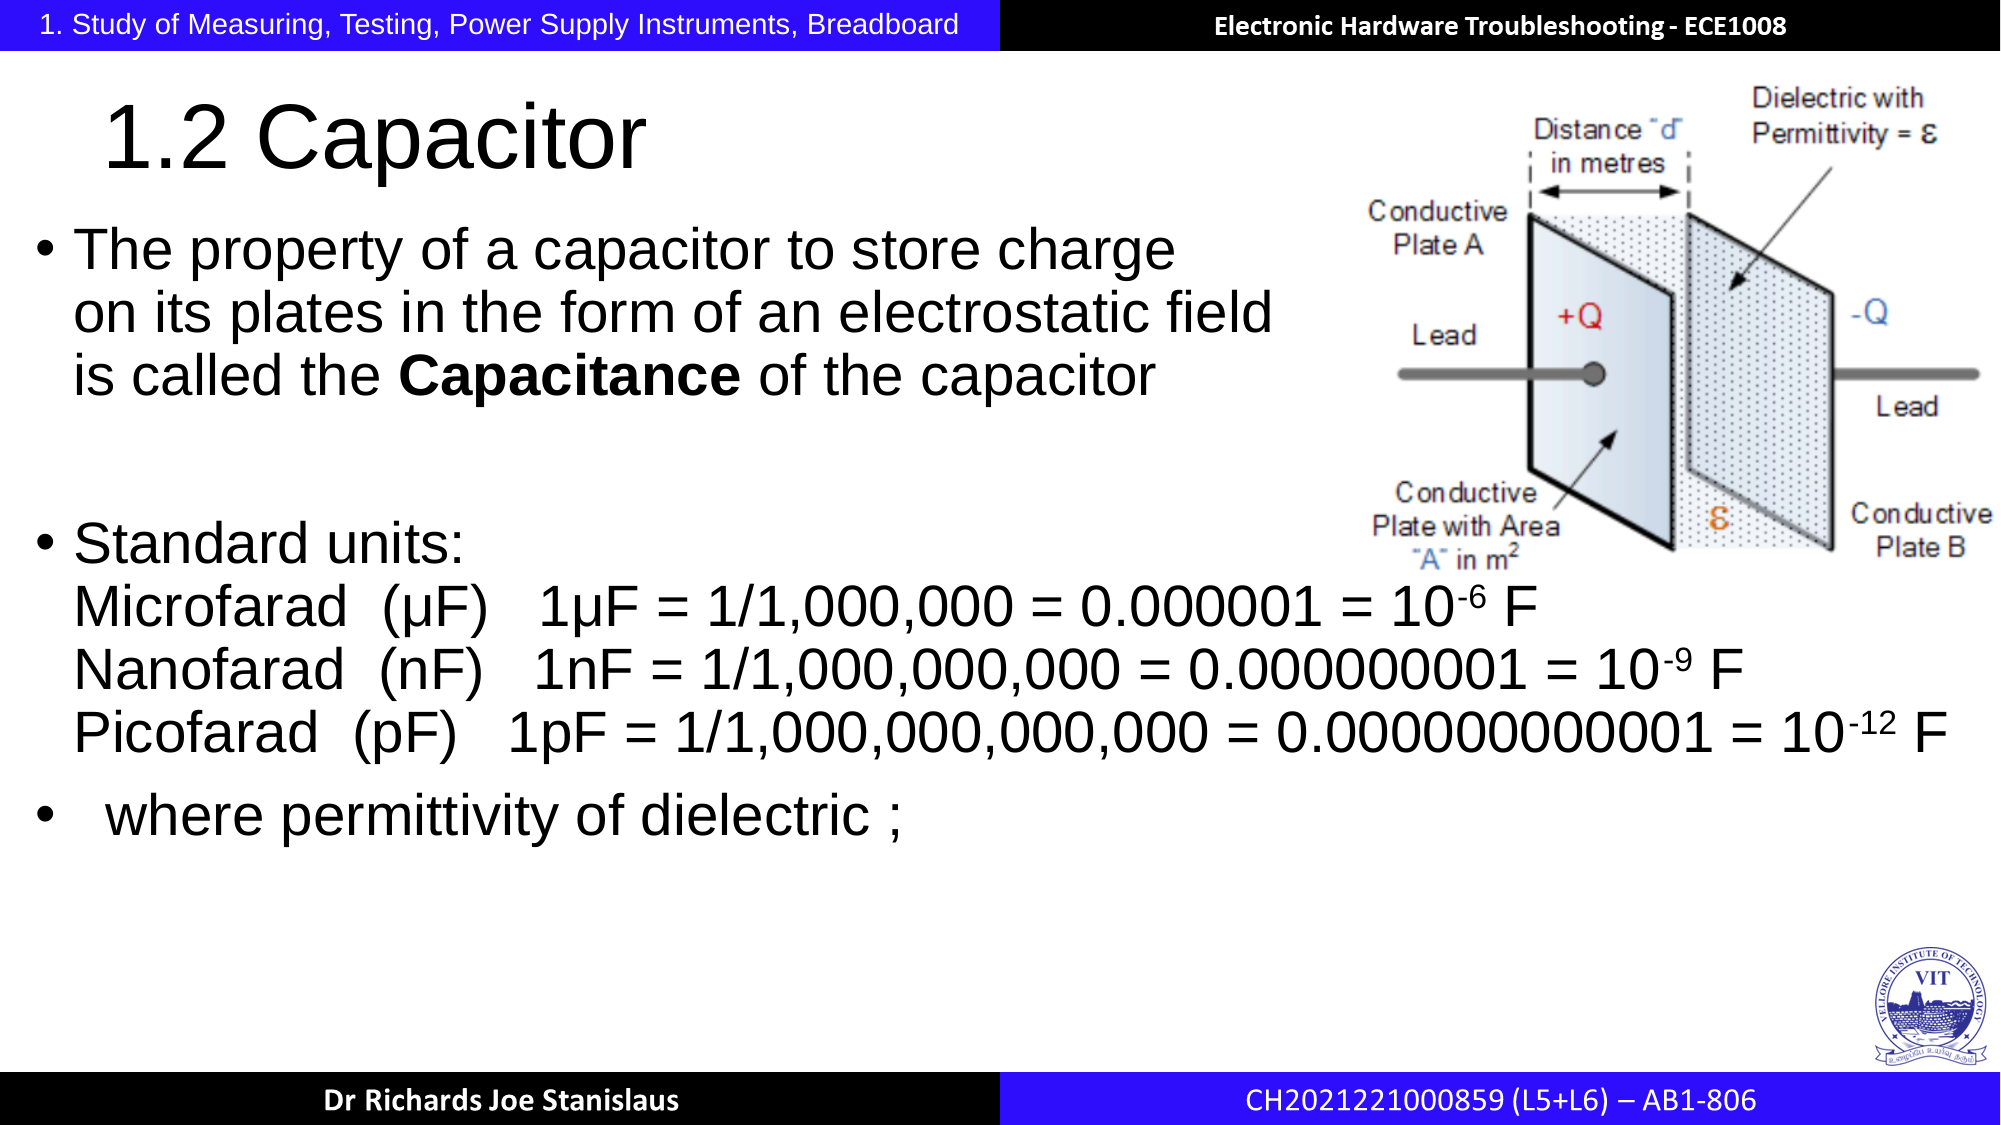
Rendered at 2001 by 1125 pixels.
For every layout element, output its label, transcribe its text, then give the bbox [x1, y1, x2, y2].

picture [0, 0, 2001, 1125]
footer 1. Study of Measuring, Testing, Power Supply Instruments, Breadboard [0, 0, 1000, 53]
title 1.2 Capacitor [87, 43, 1928, 235]
